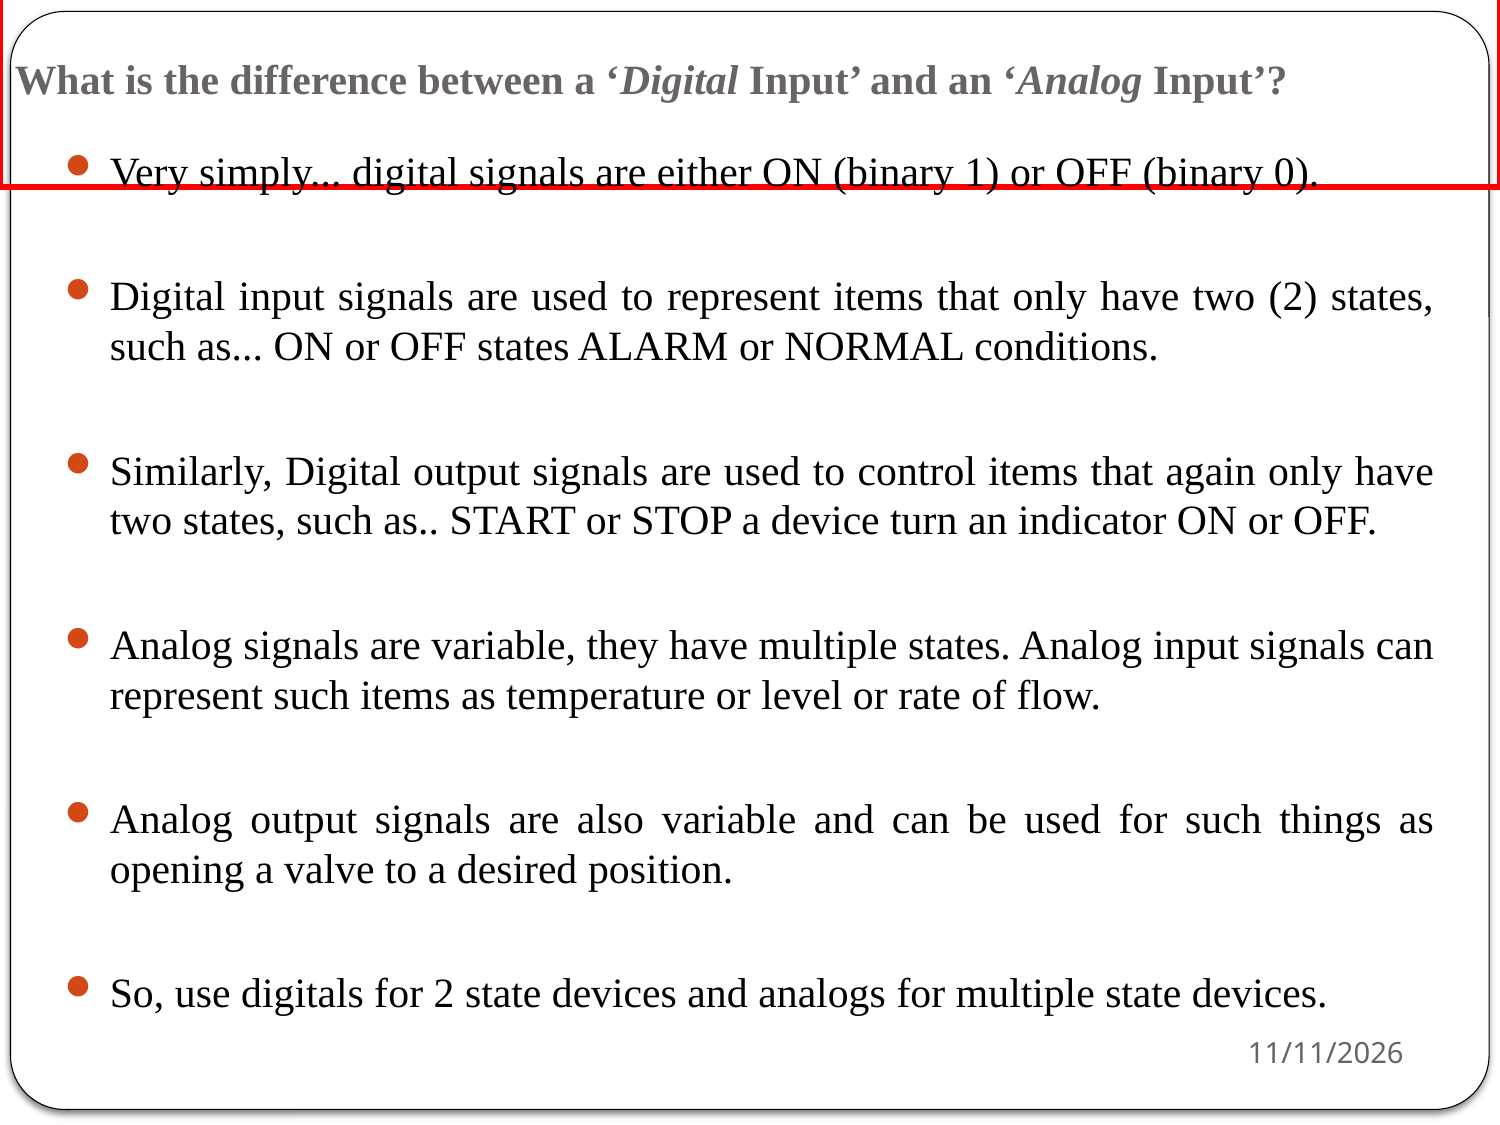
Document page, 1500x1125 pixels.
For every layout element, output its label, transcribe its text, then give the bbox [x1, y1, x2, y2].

title What is the difference between a ‘Digital Input’ and an ‘Analog Input’? [0, 0, 1500, 187]
list Very simply... digital signals are either ON (binary 1) or OFF (binary 0). Digital input signals are used to represent items that only have two (2) states, such as... ON or OFF states ALARM or NORMAL conditions. Similarly, Digital output signals are used to control items that again only have two states, such as.. START or STOP a device turn an indicator ON or OFF. Analog signals are variable, they have multiple states. Analog input signals can represent such items as temperature or level or rate of flow. Analog output signals are also variable and can be used for such things as opening a valve to a desired position. So, use digitals for 2 state devices and analogs for multiple state devices. [50, 137, 1450, 1050]
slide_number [1012, 1050, 1419, 1094]
